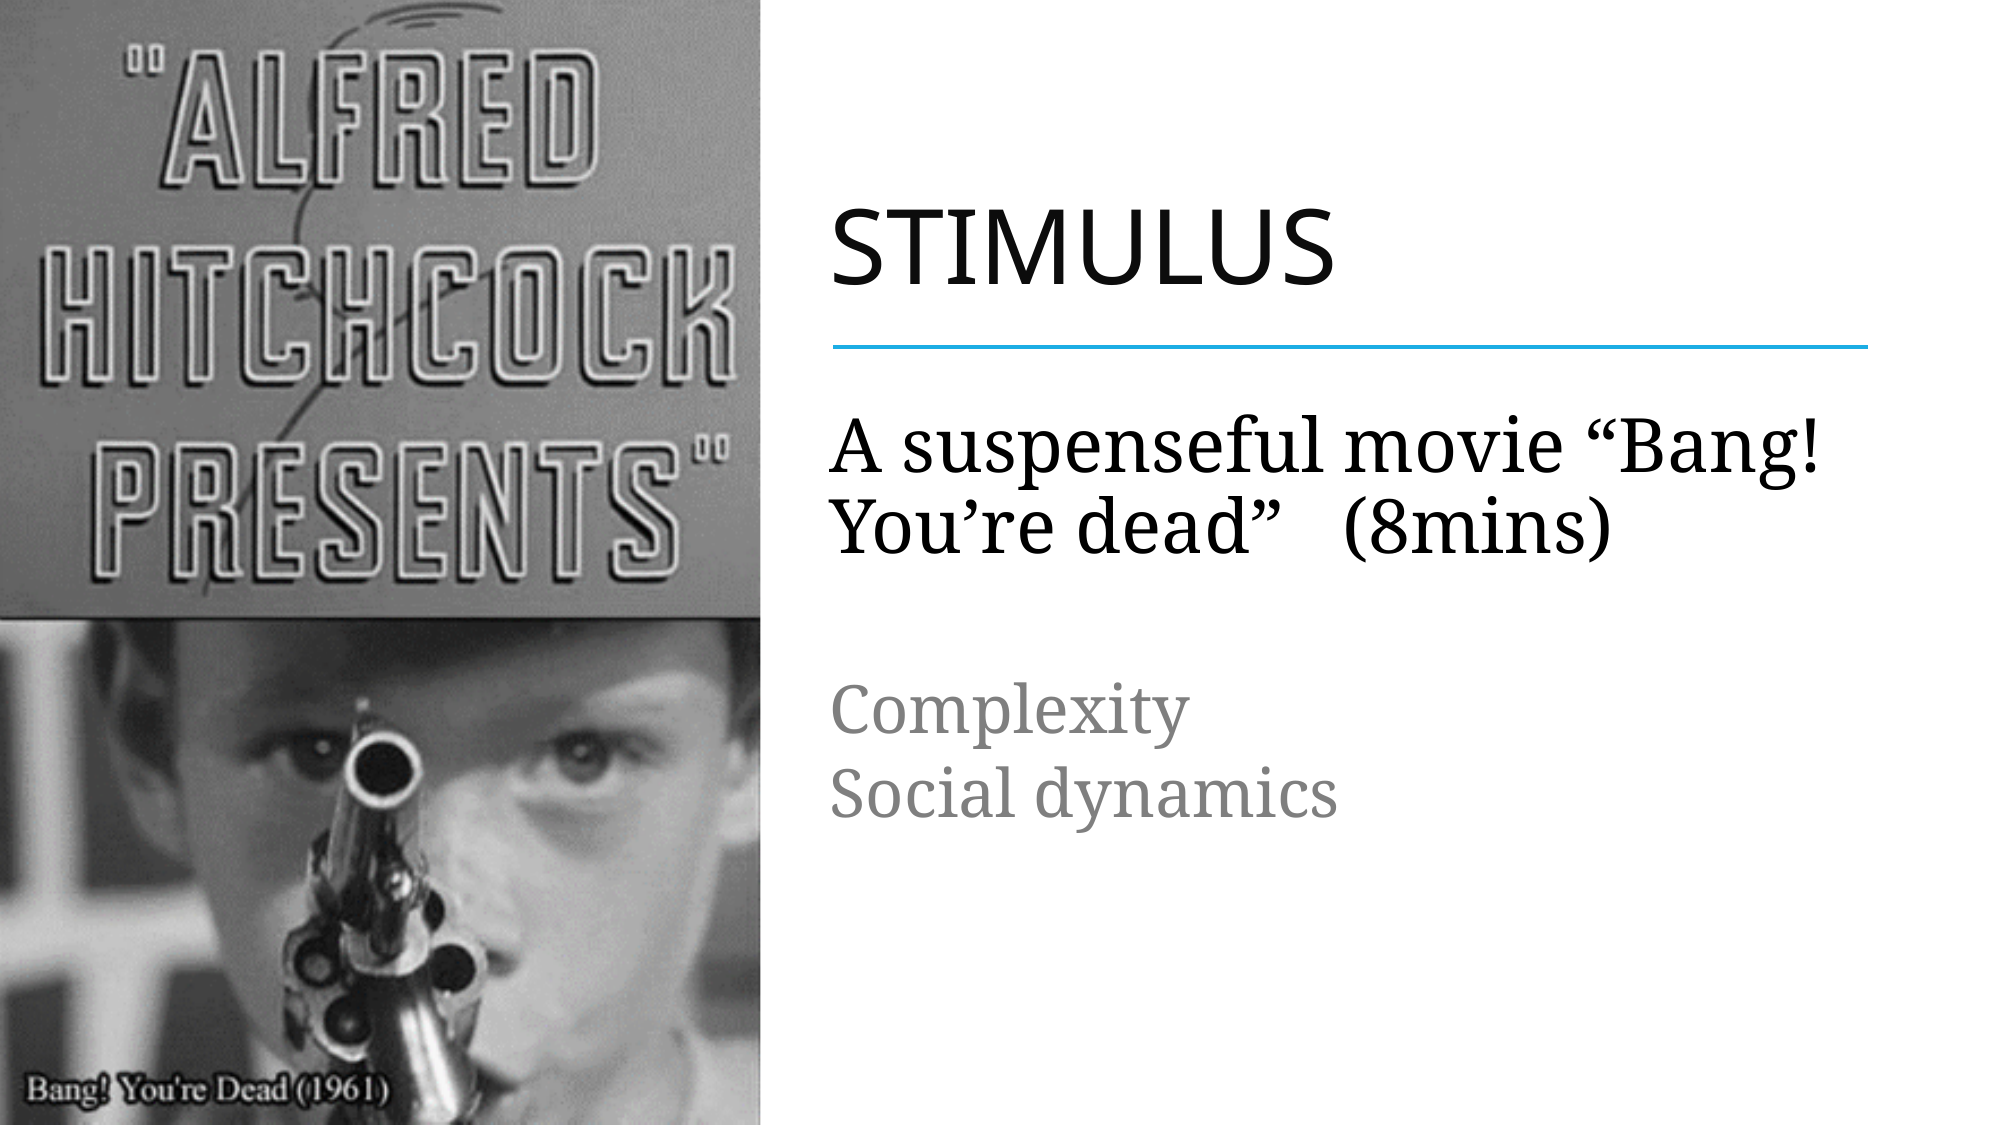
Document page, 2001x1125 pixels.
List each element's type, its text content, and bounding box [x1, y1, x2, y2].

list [0, 0, 761, 1125]
text_box A suspenseful movie “Bang! You’re dead” (8mins) Complexity Social dynamics [814, 399, 1895, 1021]
title STIMULUS [814, 103, 1895, 315]
